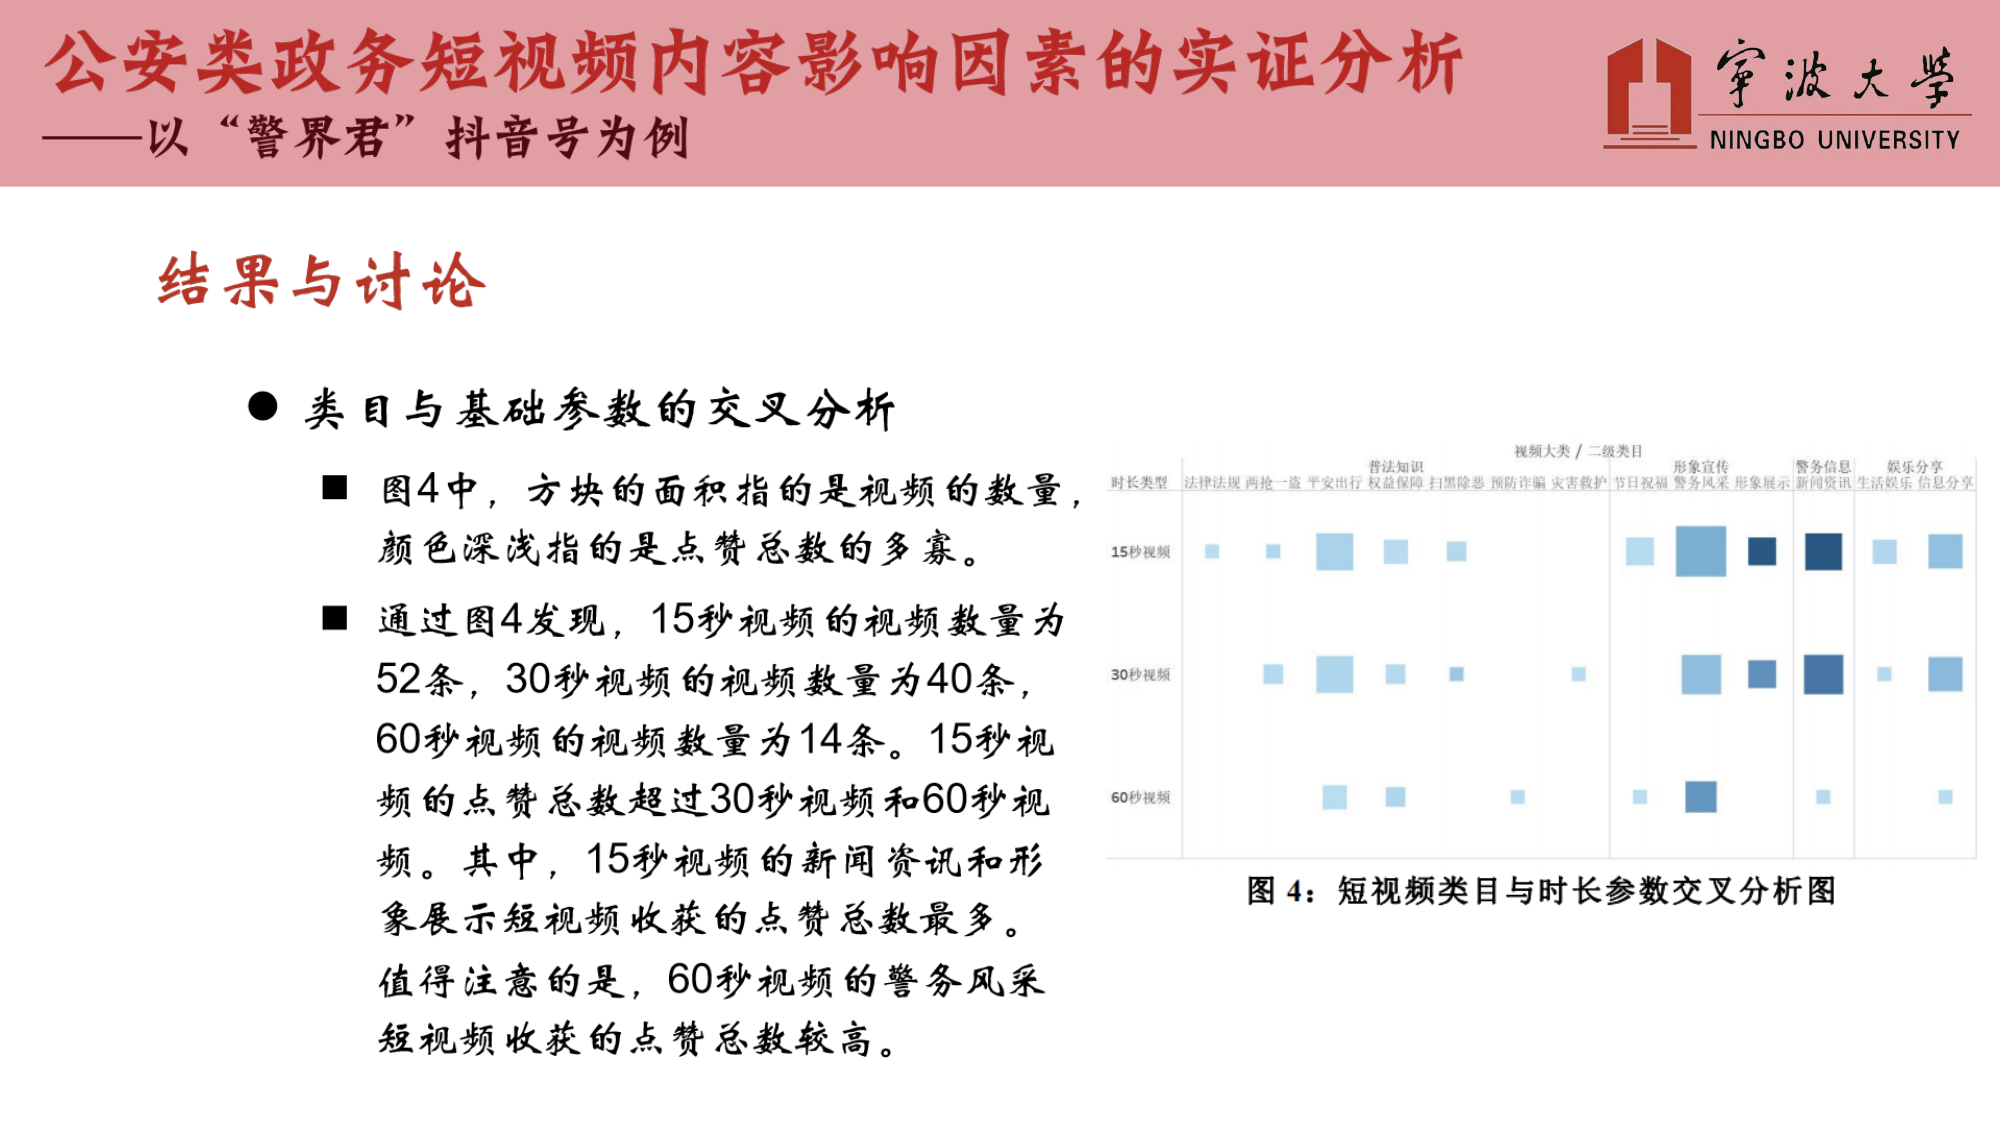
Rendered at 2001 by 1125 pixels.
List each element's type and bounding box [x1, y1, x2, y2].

picture [229, 347, 2000, 1081]
picture [1595, 0, 1975, 200]
picture [137, 231, 1484, 340]
